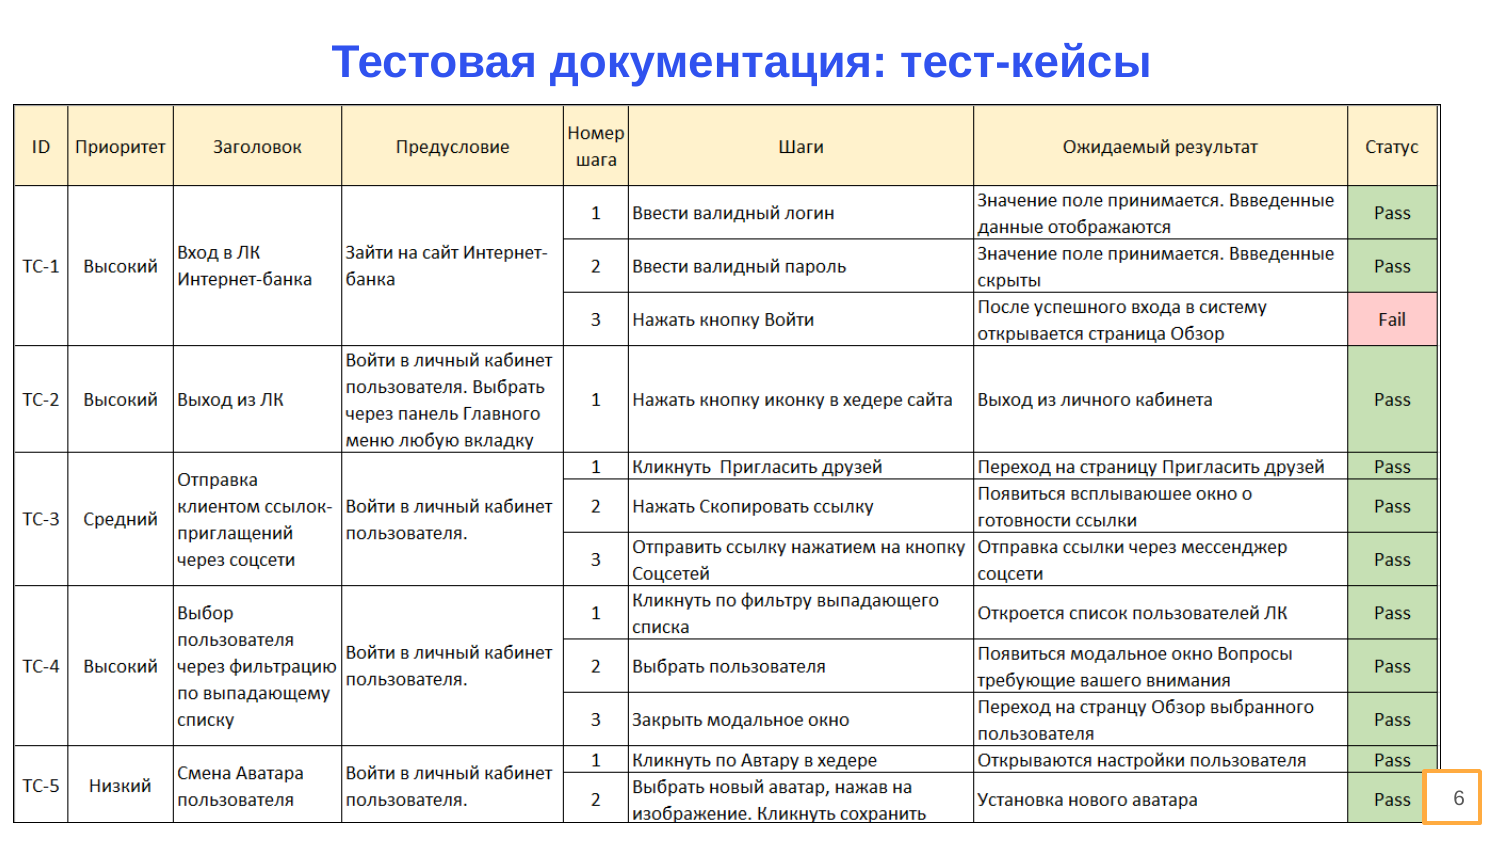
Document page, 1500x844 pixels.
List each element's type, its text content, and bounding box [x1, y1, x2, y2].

picture [13, 104, 1441, 824]
title Тестовая документация: тест-кейсы [42, 16, 1441, 104]
slide_number 6 [1444, 769, 1482, 825]
